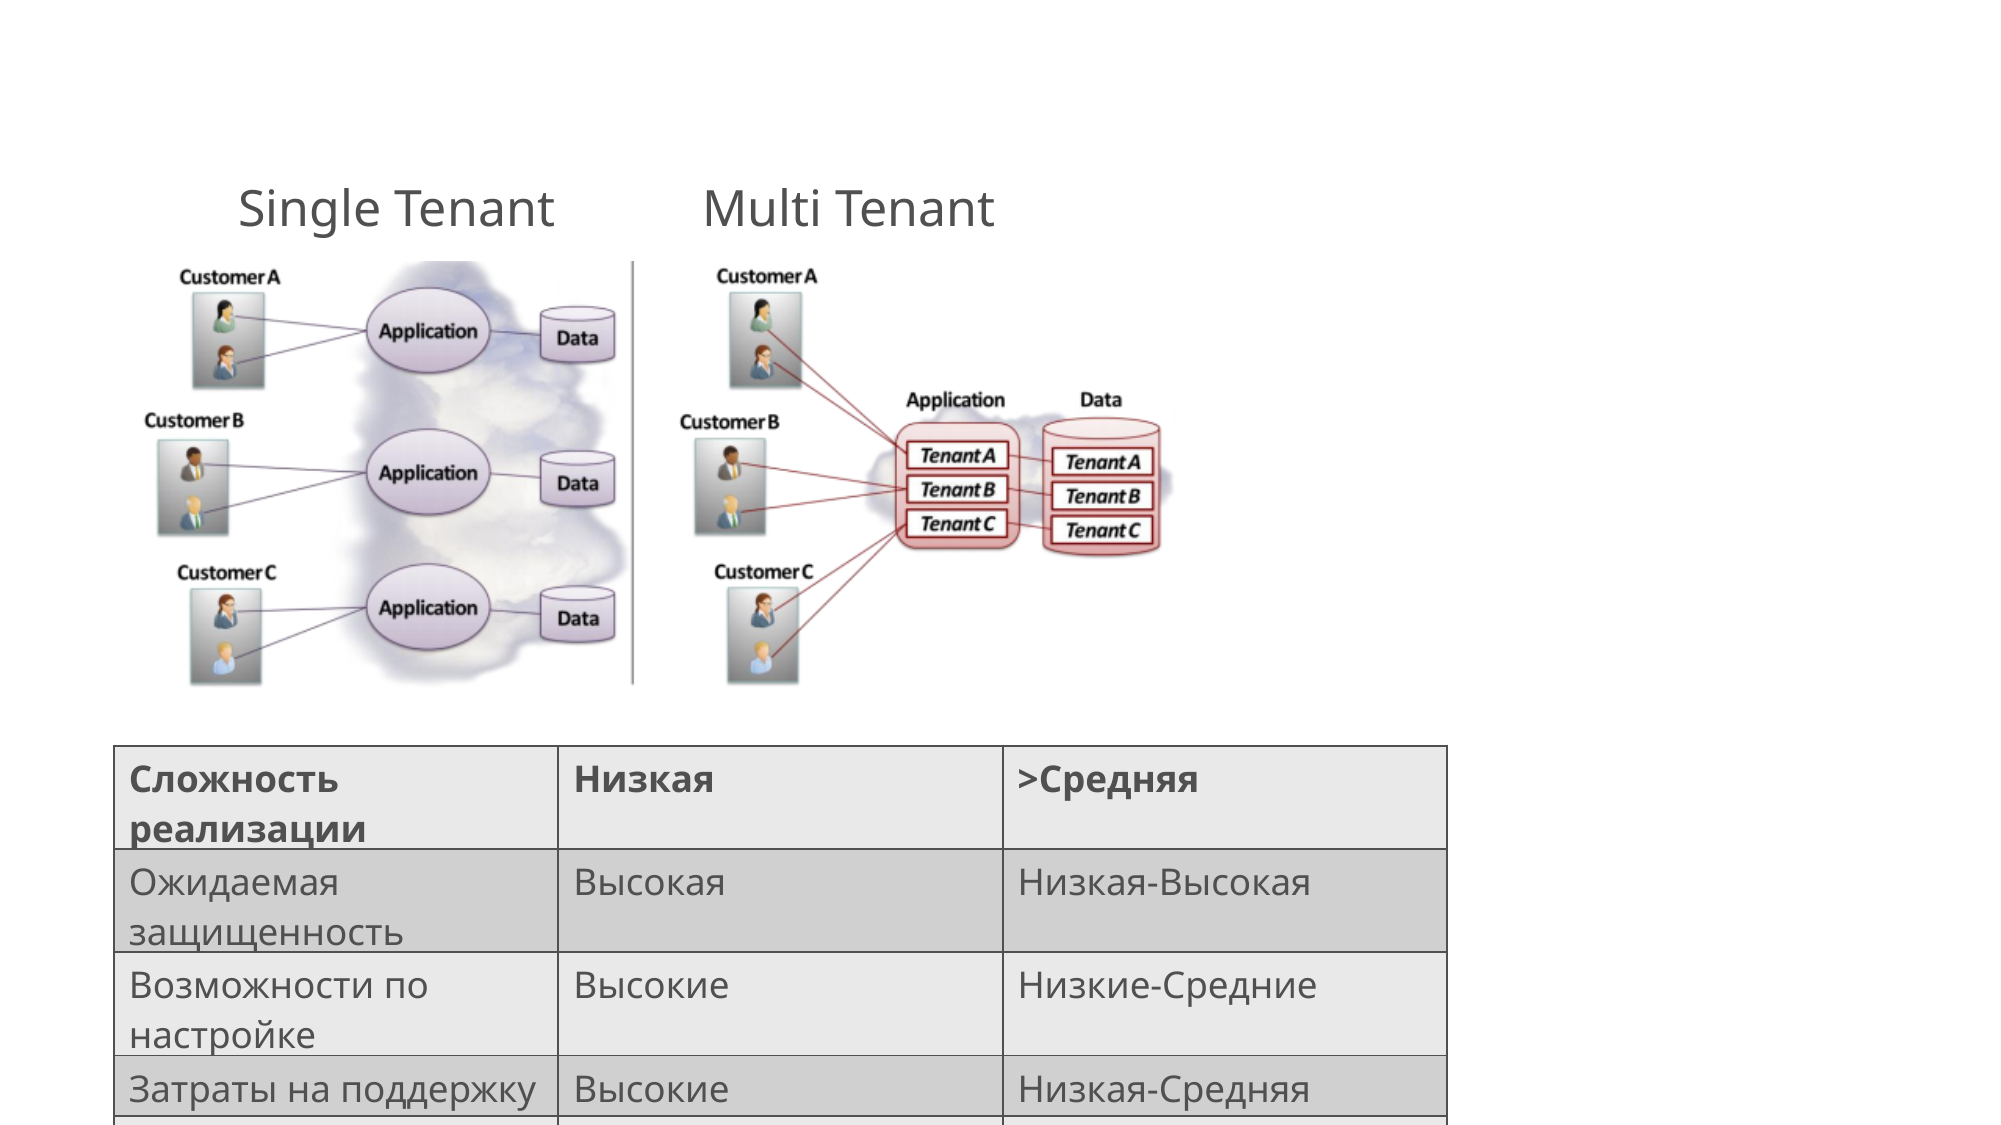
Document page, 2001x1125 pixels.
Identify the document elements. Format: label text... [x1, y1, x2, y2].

table_cell Стоимость владения [115, 1117, 557, 1125]
table_cell Высокие [559, 953, 1002, 1055]
table_cell Низкая-Средняя [1004, 1117, 1446, 1125]
text_box Single Tenant [208, 158, 586, 261]
table_cell Высокая [559, 850, 1002, 951]
table_cell Низкие-Средние [1004, 953, 1446, 1055]
picture [113, 261, 1199, 717]
table_cell Низкая-Средняя [1004, 1056, 1446, 1115]
table_cell Высокие [559, 1056, 1002, 1115]
table_header Низкая [559, 747, 1002, 848]
table_cell Затраты на поддержку [115, 1056, 557, 1115]
table_cell Высокая [559, 1117, 1002, 1125]
table_header >Средняя [1004, 747, 1446, 848]
table_cell Низкая-Высокая [1004, 850, 1446, 951]
table_header Сложность реализации [115, 747, 557, 848]
table_cell Ожидаемая защищенность [115, 850, 557, 951]
text_box Multi Tenant [672, 158, 1026, 261]
table_cell Возможности по настройке [115, 953, 557, 1055]
